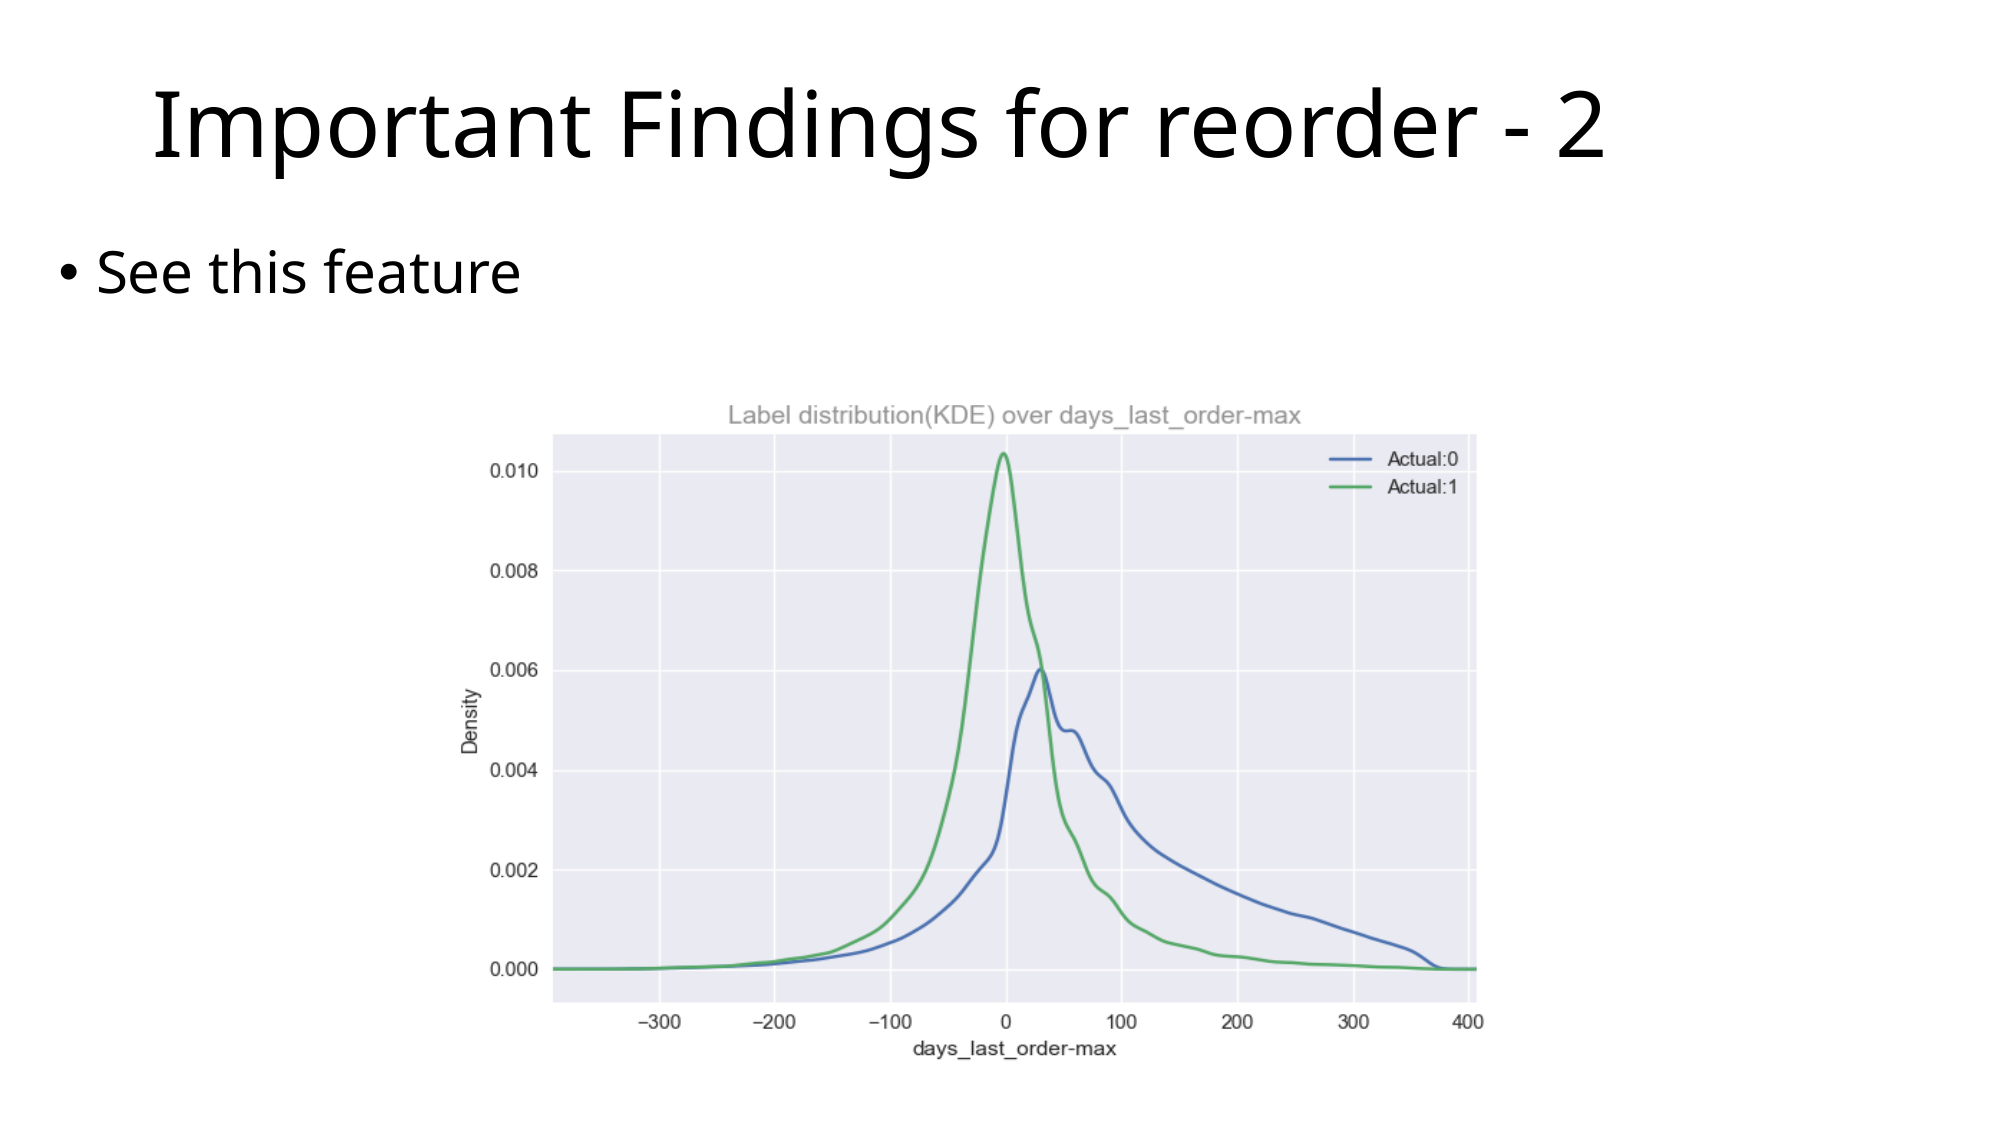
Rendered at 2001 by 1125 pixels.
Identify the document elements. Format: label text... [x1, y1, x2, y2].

title Important Findings for reorder - 2 [137, 18, 1863, 236]
list See this feature [43, 236, 1958, 1101]
picture [404, 346, 1596, 1083]
